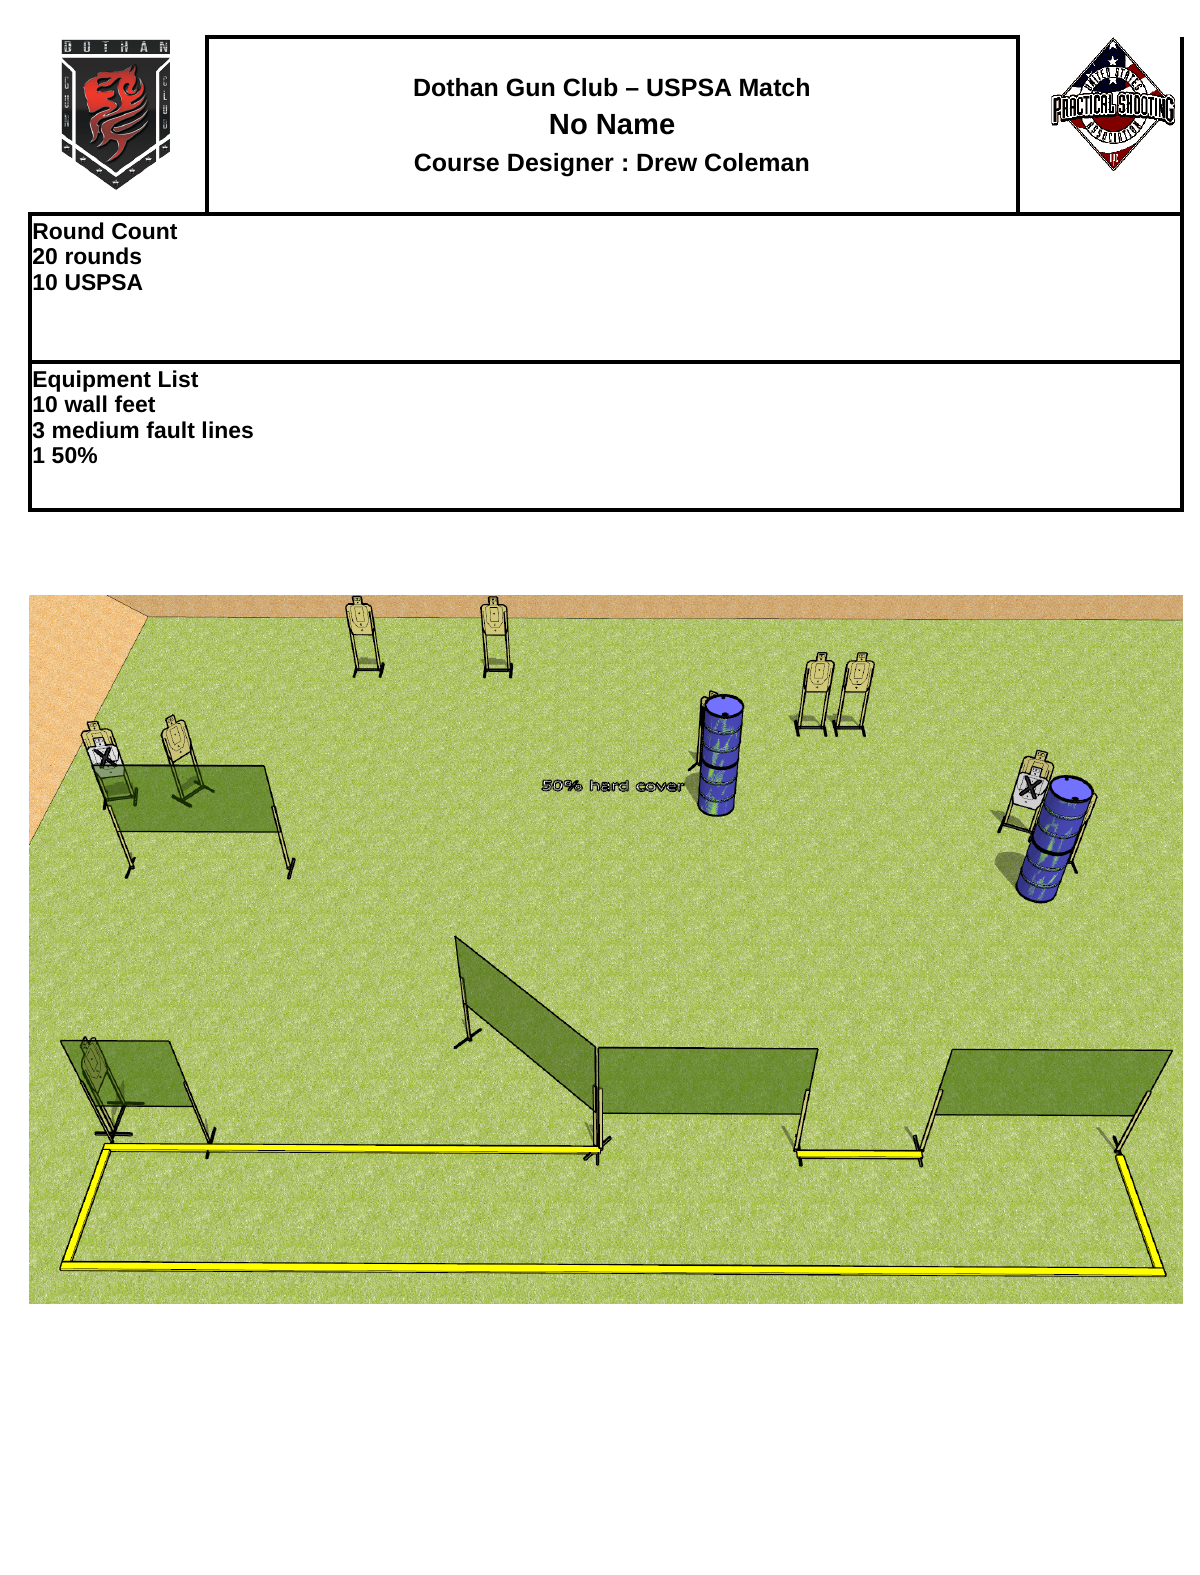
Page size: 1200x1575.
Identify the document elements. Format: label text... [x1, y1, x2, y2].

table_header Dothan Gun Club – USPSA Match No Name Course Designer : Drew Coleman [209, 39, 1016, 212]
picture [1044, 36, 1183, 175]
table_cell Equipment List 10 wall feet 3 medium fault lines 1 50% [32, 364, 1180, 508]
table_header [1020, 37, 1180, 212]
table_header [30, 37, 205, 212]
table_cell Round Count 20 rounds 10 USPSA [32, 216, 1180, 360]
picture [29, 594, 1183, 1304]
picture [58, 36, 173, 193]
